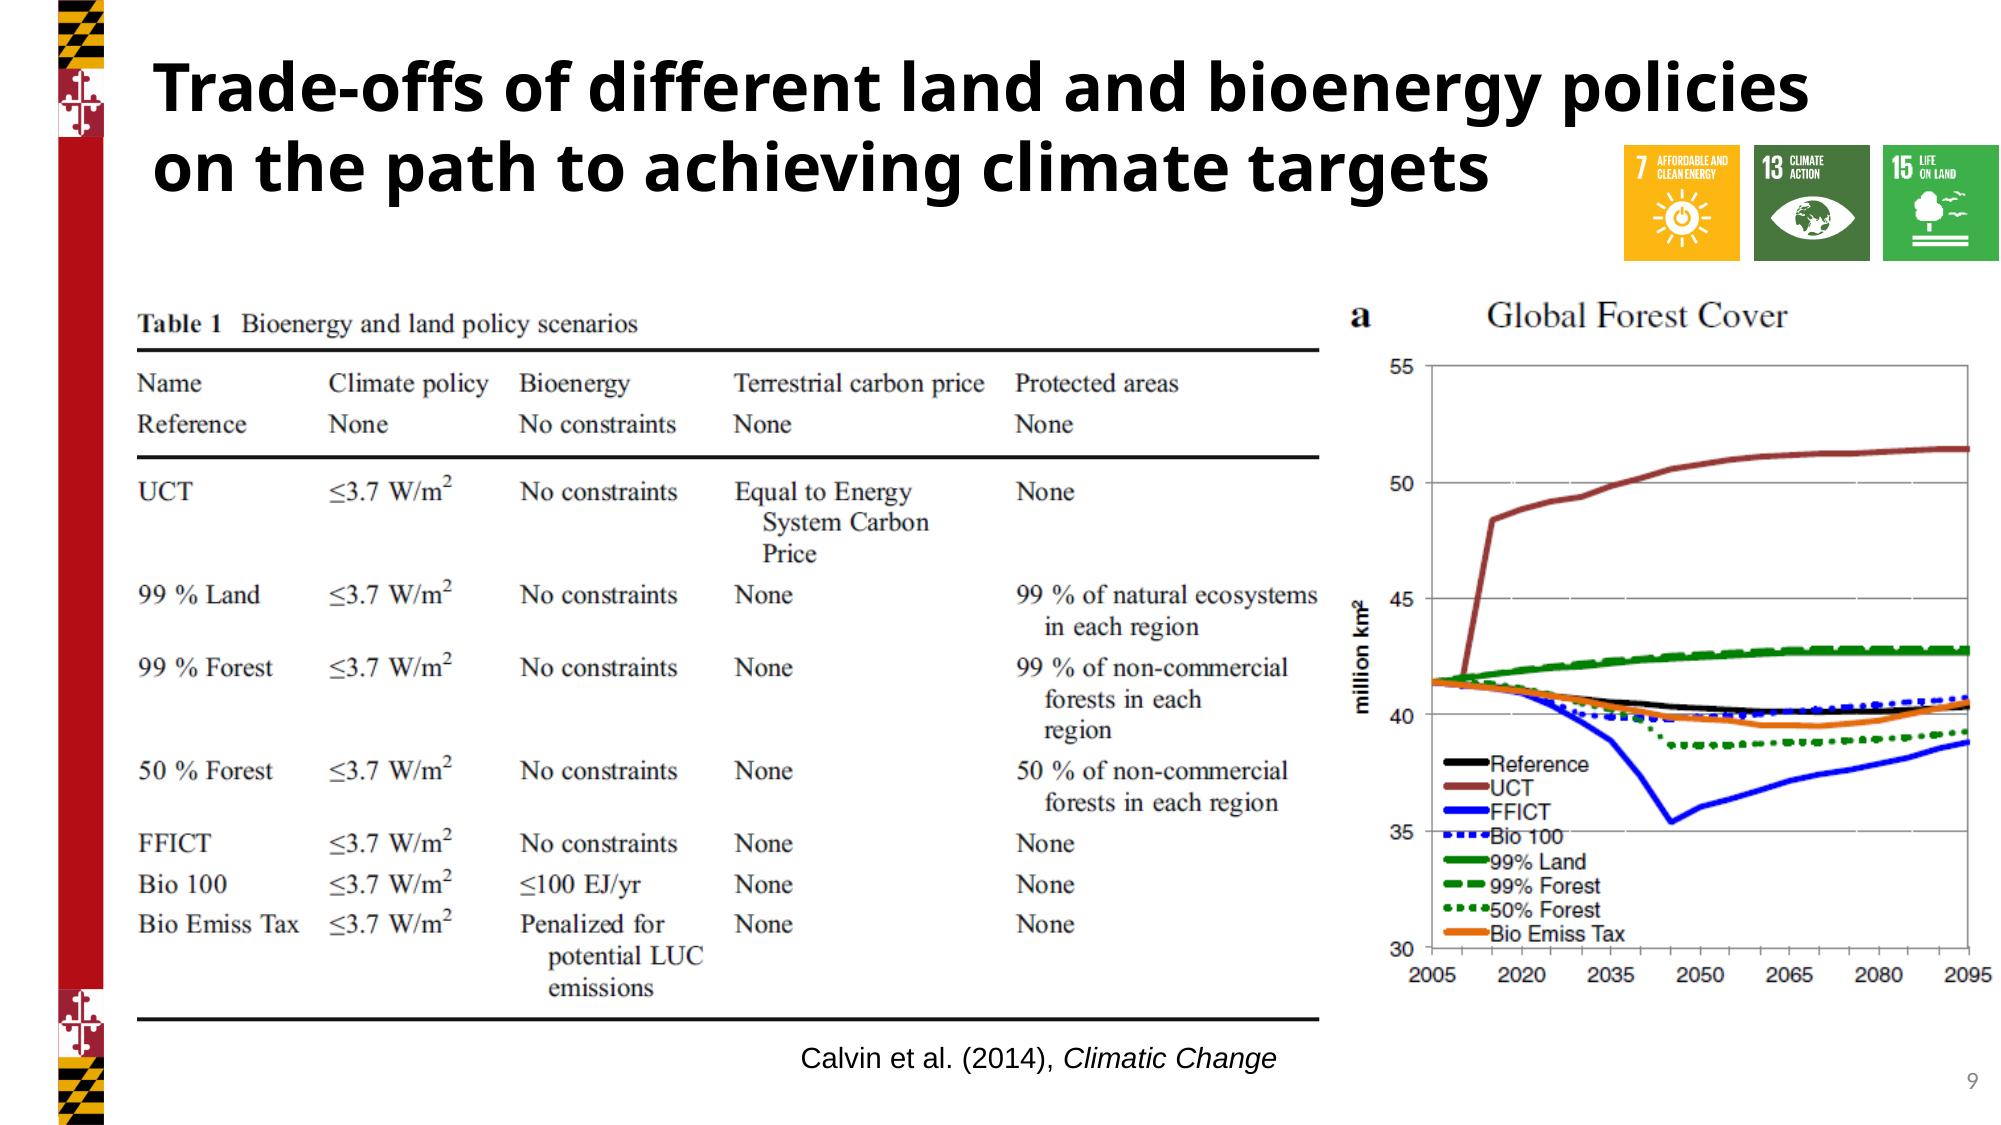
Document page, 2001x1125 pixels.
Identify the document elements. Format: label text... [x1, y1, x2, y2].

picture [59, 1, 104, 137]
title Trade-offs of different land and bioenergy policies on the path to achieving climate targets [137, 42, 1925, 207]
picture [1624, 145, 1740, 262]
picture [1753, 145, 1870, 262]
picture [59, 990, 104, 1124]
picture [1883, 145, 1999, 262]
picture [137, 263, 2000, 1033]
text_box Calvin et al. (2014), Climatic Change [785, 1031, 1502, 1082]
